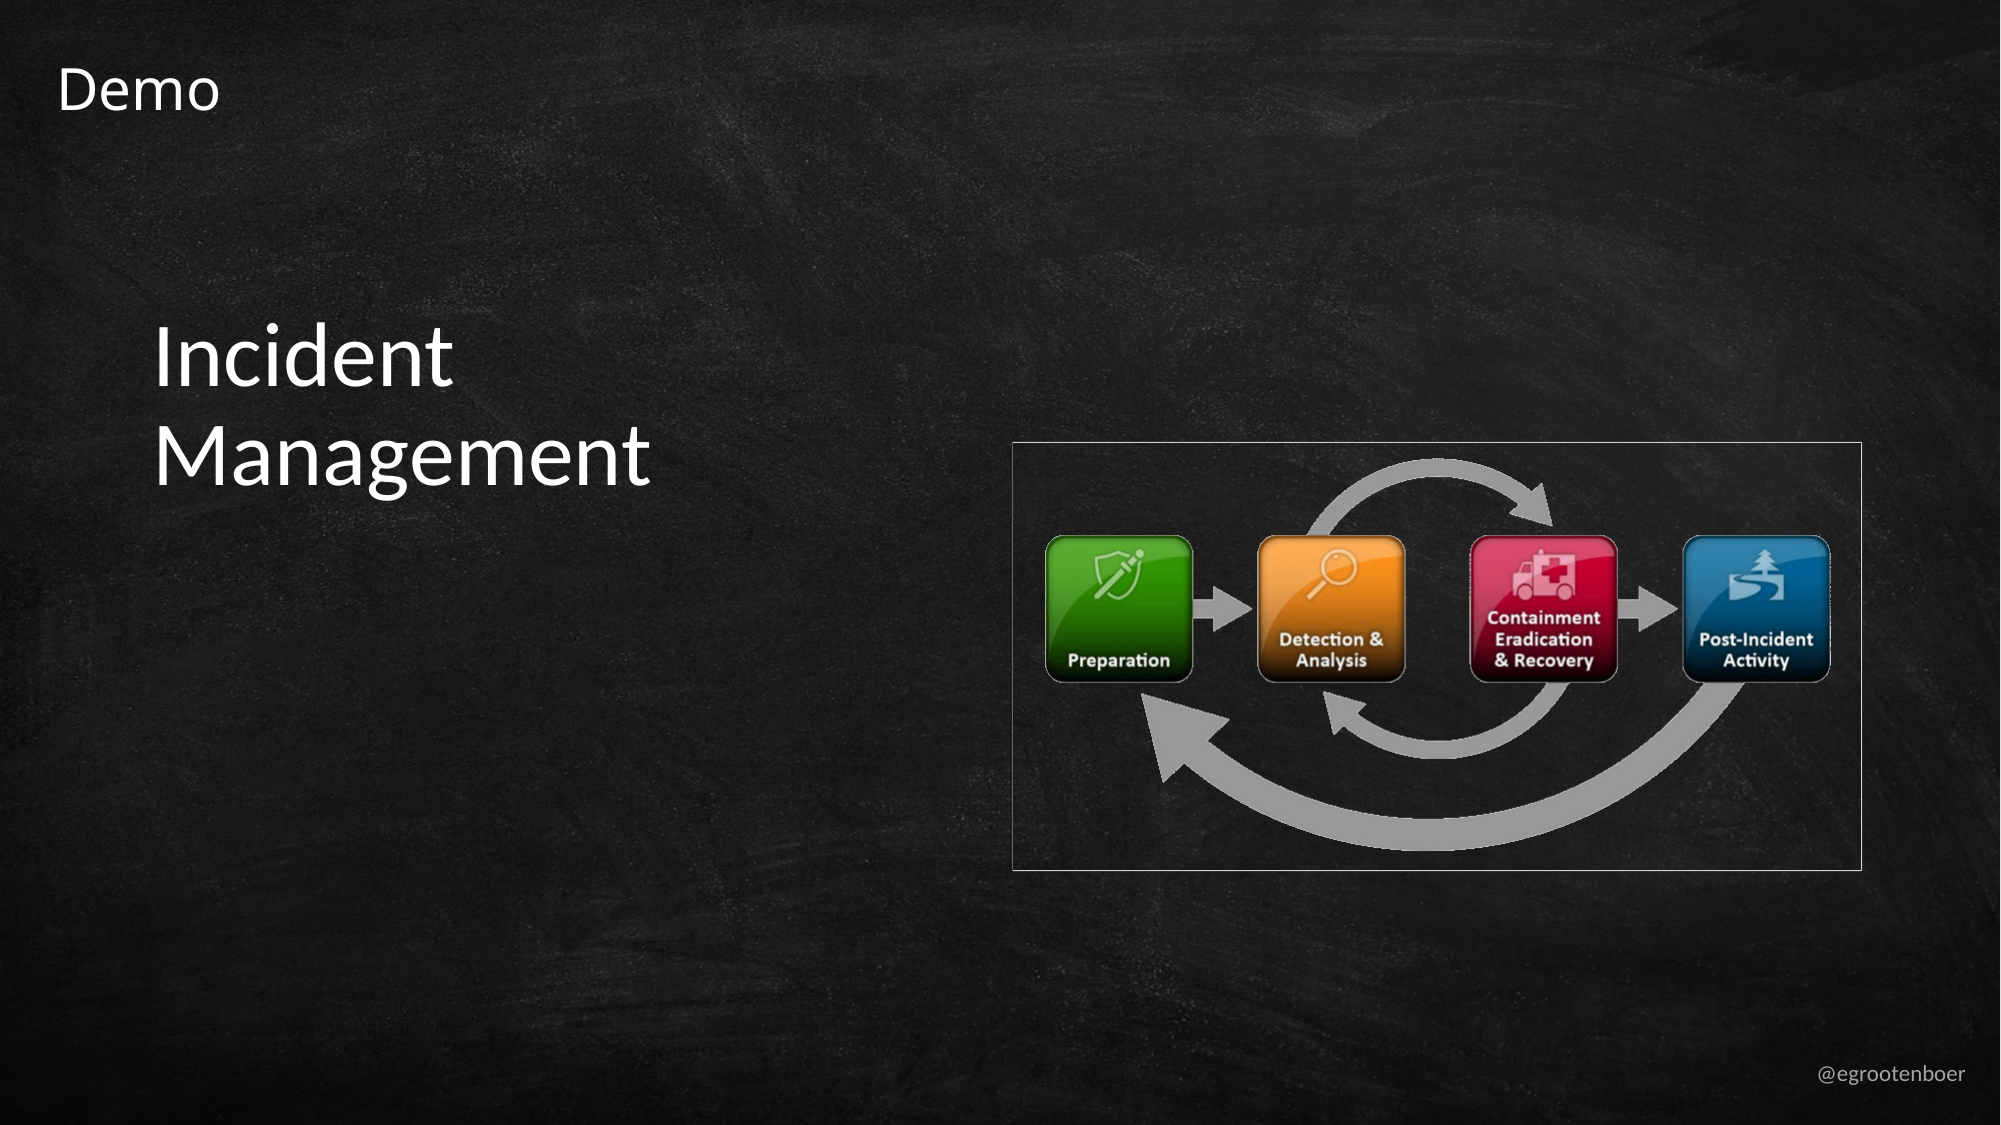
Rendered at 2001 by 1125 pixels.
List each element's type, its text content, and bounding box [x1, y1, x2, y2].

list Incident Management [137, 299, 988, 1014]
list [1012, 441, 1863, 872]
picture [0, 0, 2001, 1125]
title Demo [41, 12, 1981, 172]
